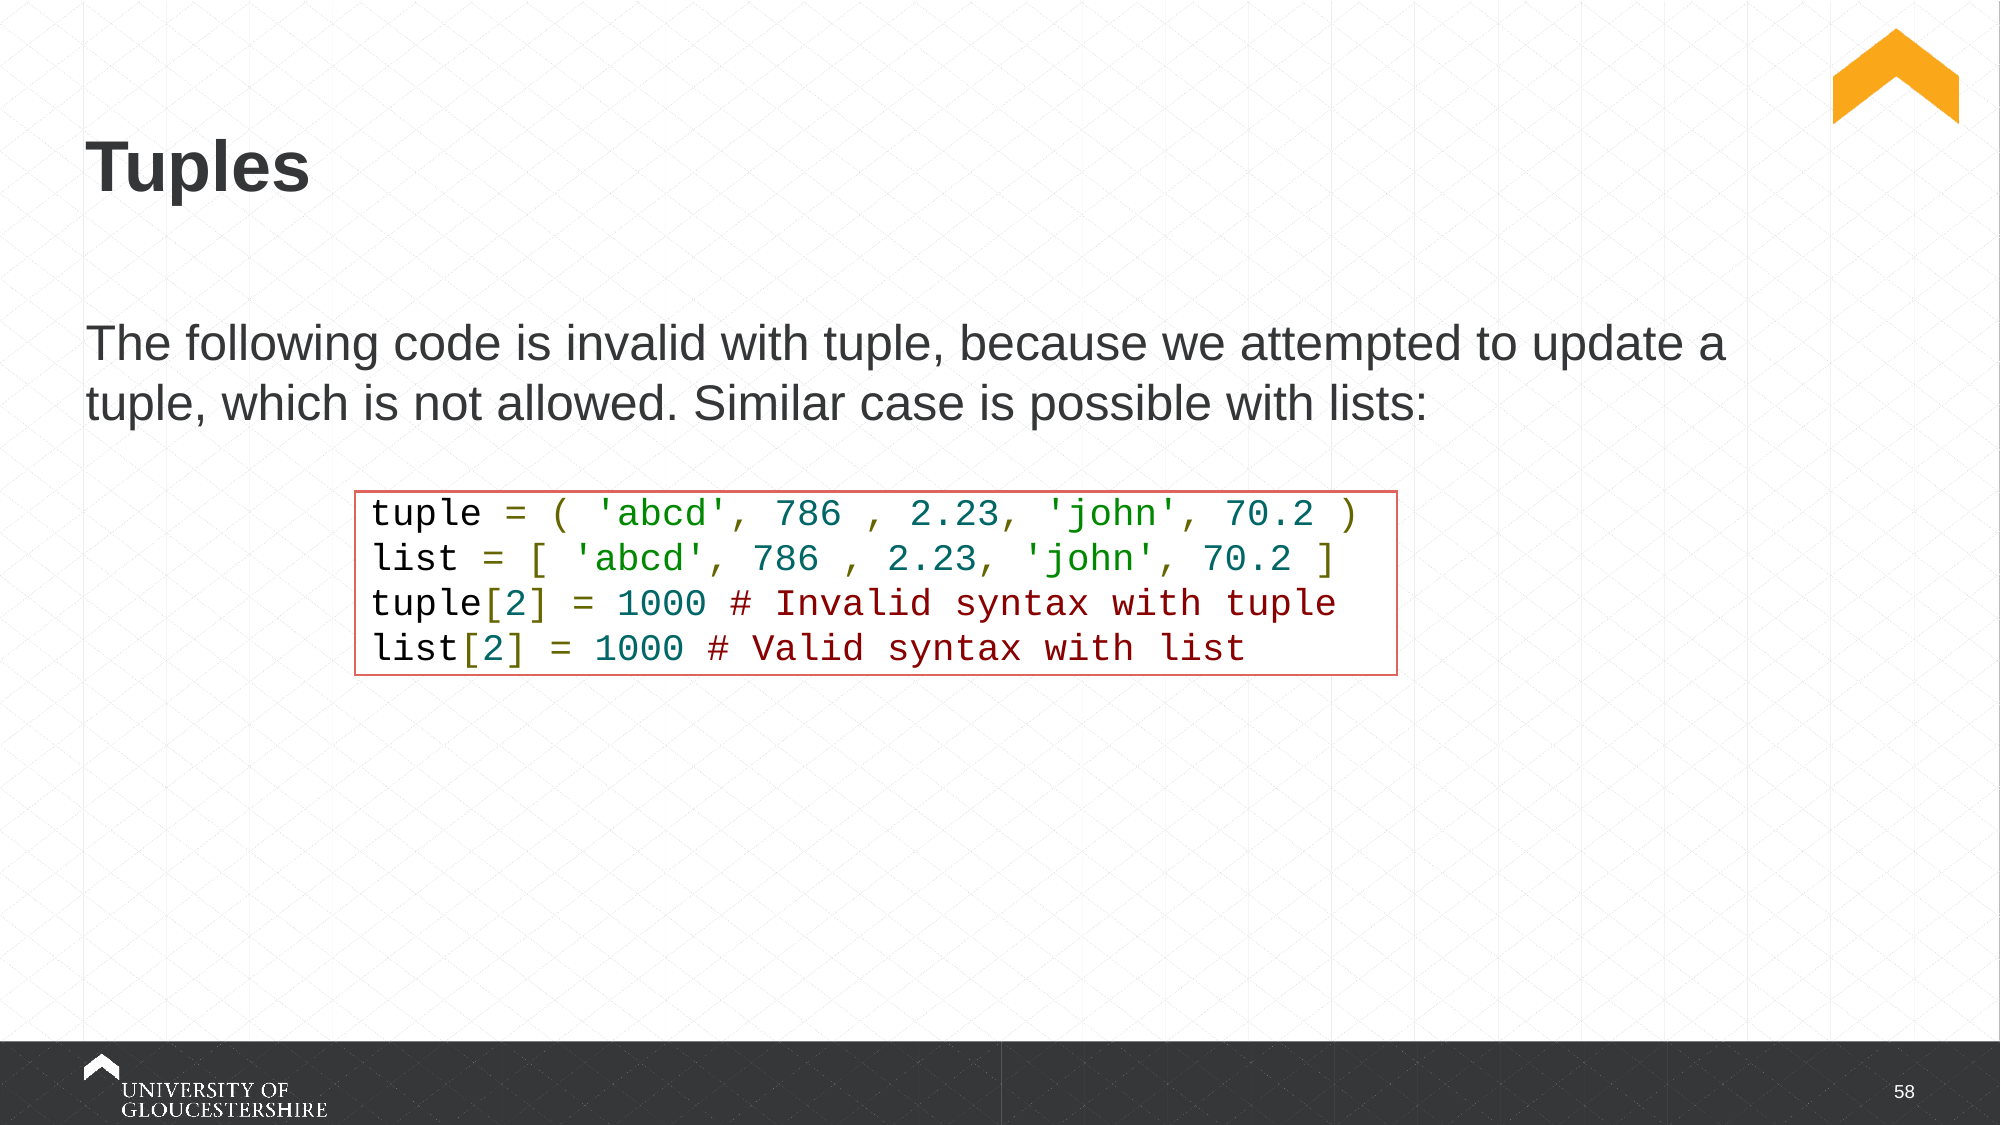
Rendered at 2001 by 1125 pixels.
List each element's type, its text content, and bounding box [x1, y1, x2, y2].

title Tuples [85, 138, 983, 256]
picture [0, 1, 2001, 1125]
text_box tuple = ( 'abcd', 786 , 2.23, 'john', 70.2 ) list = [ 'abcd', 786 , 2.23, 'john', 70.2 ] tuple[2] = 1000 # Invalid syntax with tuple list[2] = 1000 # Valid syntax with list [354, 490, 1398, 676]
list The following code is invalid with tuple, because we attempted to update a tuple, which is not allowed. Similar case is possible with lists: [85, 256, 1834, 973]
